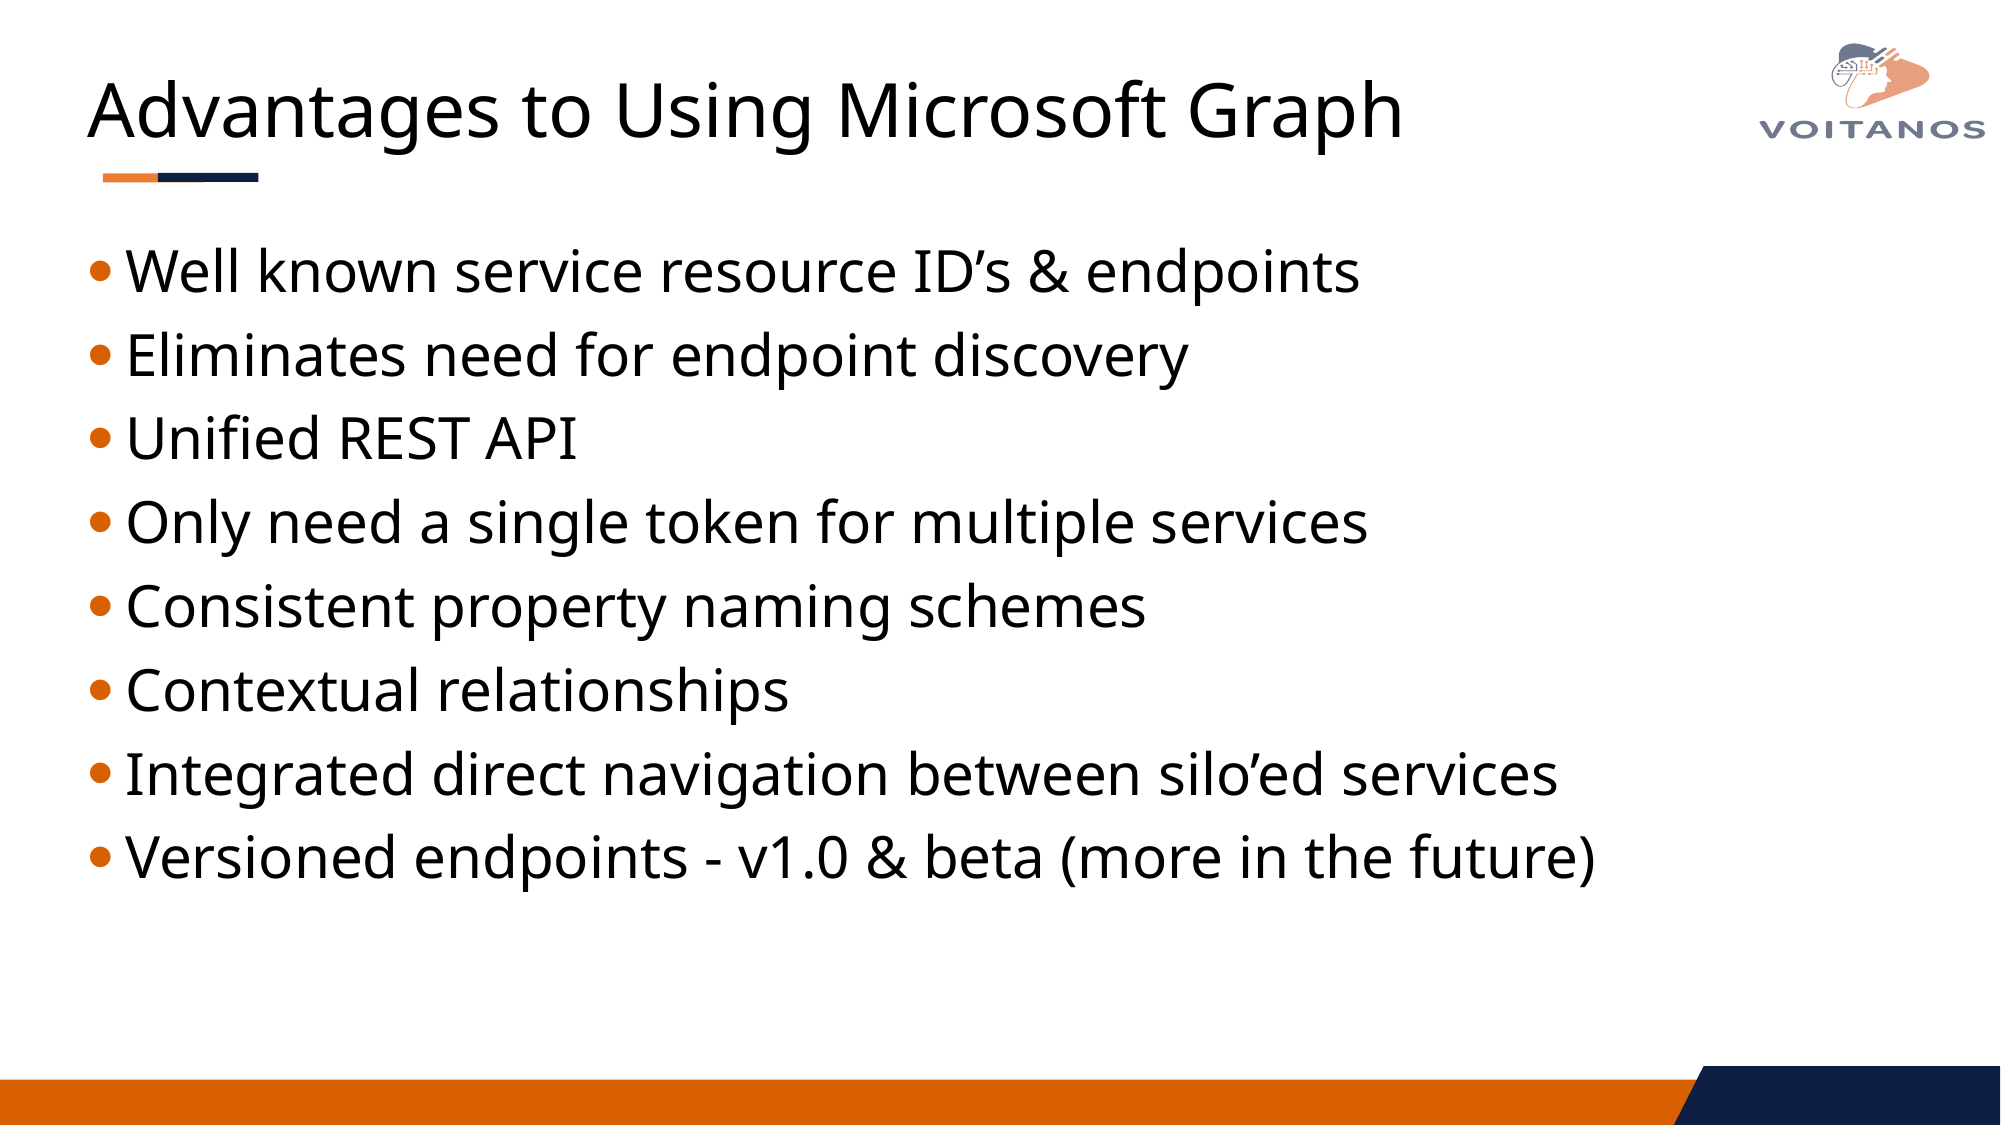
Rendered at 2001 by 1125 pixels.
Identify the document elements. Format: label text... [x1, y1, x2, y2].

title Advantages to Using Microsoft Graph [72, 31, 1957, 196]
list Well known service resource ID’s & endpoints Eliminates need for endpoint discovery Unified REST API Only need a single token for multiple services Consistent property naming schemes Contextual relationships Integrated direct navigation between silo’ed services Versioned endpoints - v1.0 & beta (more in the future) [72, 234, 1957, 1044]
